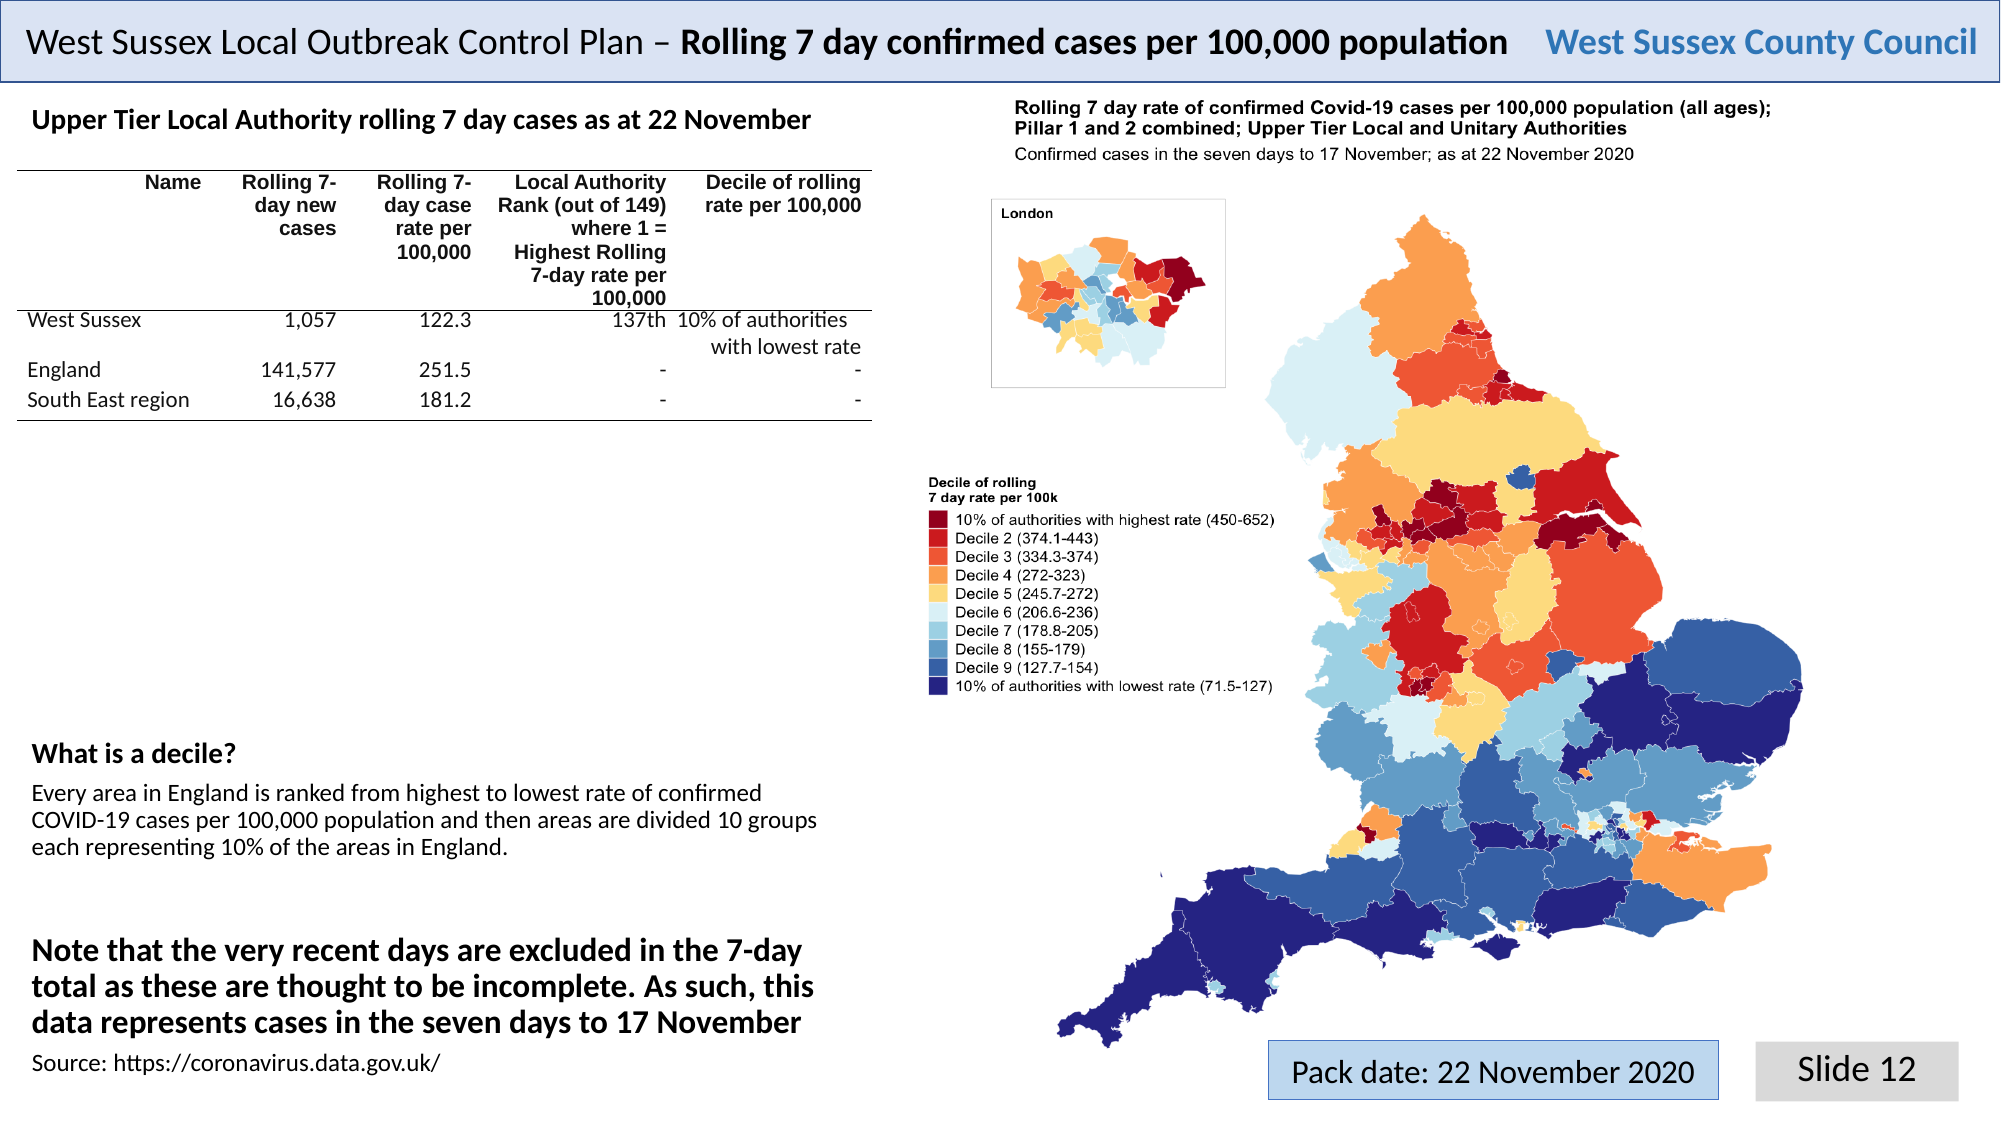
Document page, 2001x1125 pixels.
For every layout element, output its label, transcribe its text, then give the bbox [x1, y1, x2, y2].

table_header Local Authority Rank (out of 149) where 1 = Highest Rolling 7-day rate per 100,000 [482, 171, 677, 310]
table_cell - [482, 360, 677, 390]
table_cell 137th [482, 311, 677, 360]
table_cell South East region [17, 390, 212, 420]
table_cell 181.2 [347, 390, 482, 420]
table_cell 251.5 [347, 360, 482, 390]
table_header Rolling 7-day case rate per 100,000 [347, 171, 482, 310]
table_cell England [17, 360, 212, 390]
table_header Name [17, 171, 212, 310]
list Note that the very recent days are excluded in the 7-day total as these are thought to be incomplete. As such, this data represents cases in the seven days to 17 November [16, 925, 853, 1006]
picture [895, 91, 1959, 1104]
list What is a decile? [16, 731, 562, 772]
table_cell - [677, 360, 872, 390]
list Every area in England is ranked from highest to lowest rate of confirmed COVID-19 cases per 100,000 population and then areas are divided 10 groups each representing 10% of the areas in England. [16, 772, 853, 900]
table_cell 10% of authorities with lowest rate [677, 311, 872, 360]
table_cell 141,577 [212, 360, 347, 390]
table_cell - [677, 390, 872, 420]
table_cell 122.3 [347, 311, 482, 360]
table_header Rolling 7-day new cases [212, 171, 347, 310]
list Upper Tier Local Authority rolling 7 day cases as at 22 November [16, 97, 895, 173]
table_cell 16,638 [212, 390, 347, 420]
list Source: https://coronavirus.data.gov.uk/ [17, 1042, 660, 1103]
table_cell 1,057 [212, 311, 347, 360]
table_cell - [482, 390, 677, 420]
table_header Decile of rolling rate per 100,000 [677, 171, 872, 310]
table_cell West Sussex [17, 311, 212, 360]
